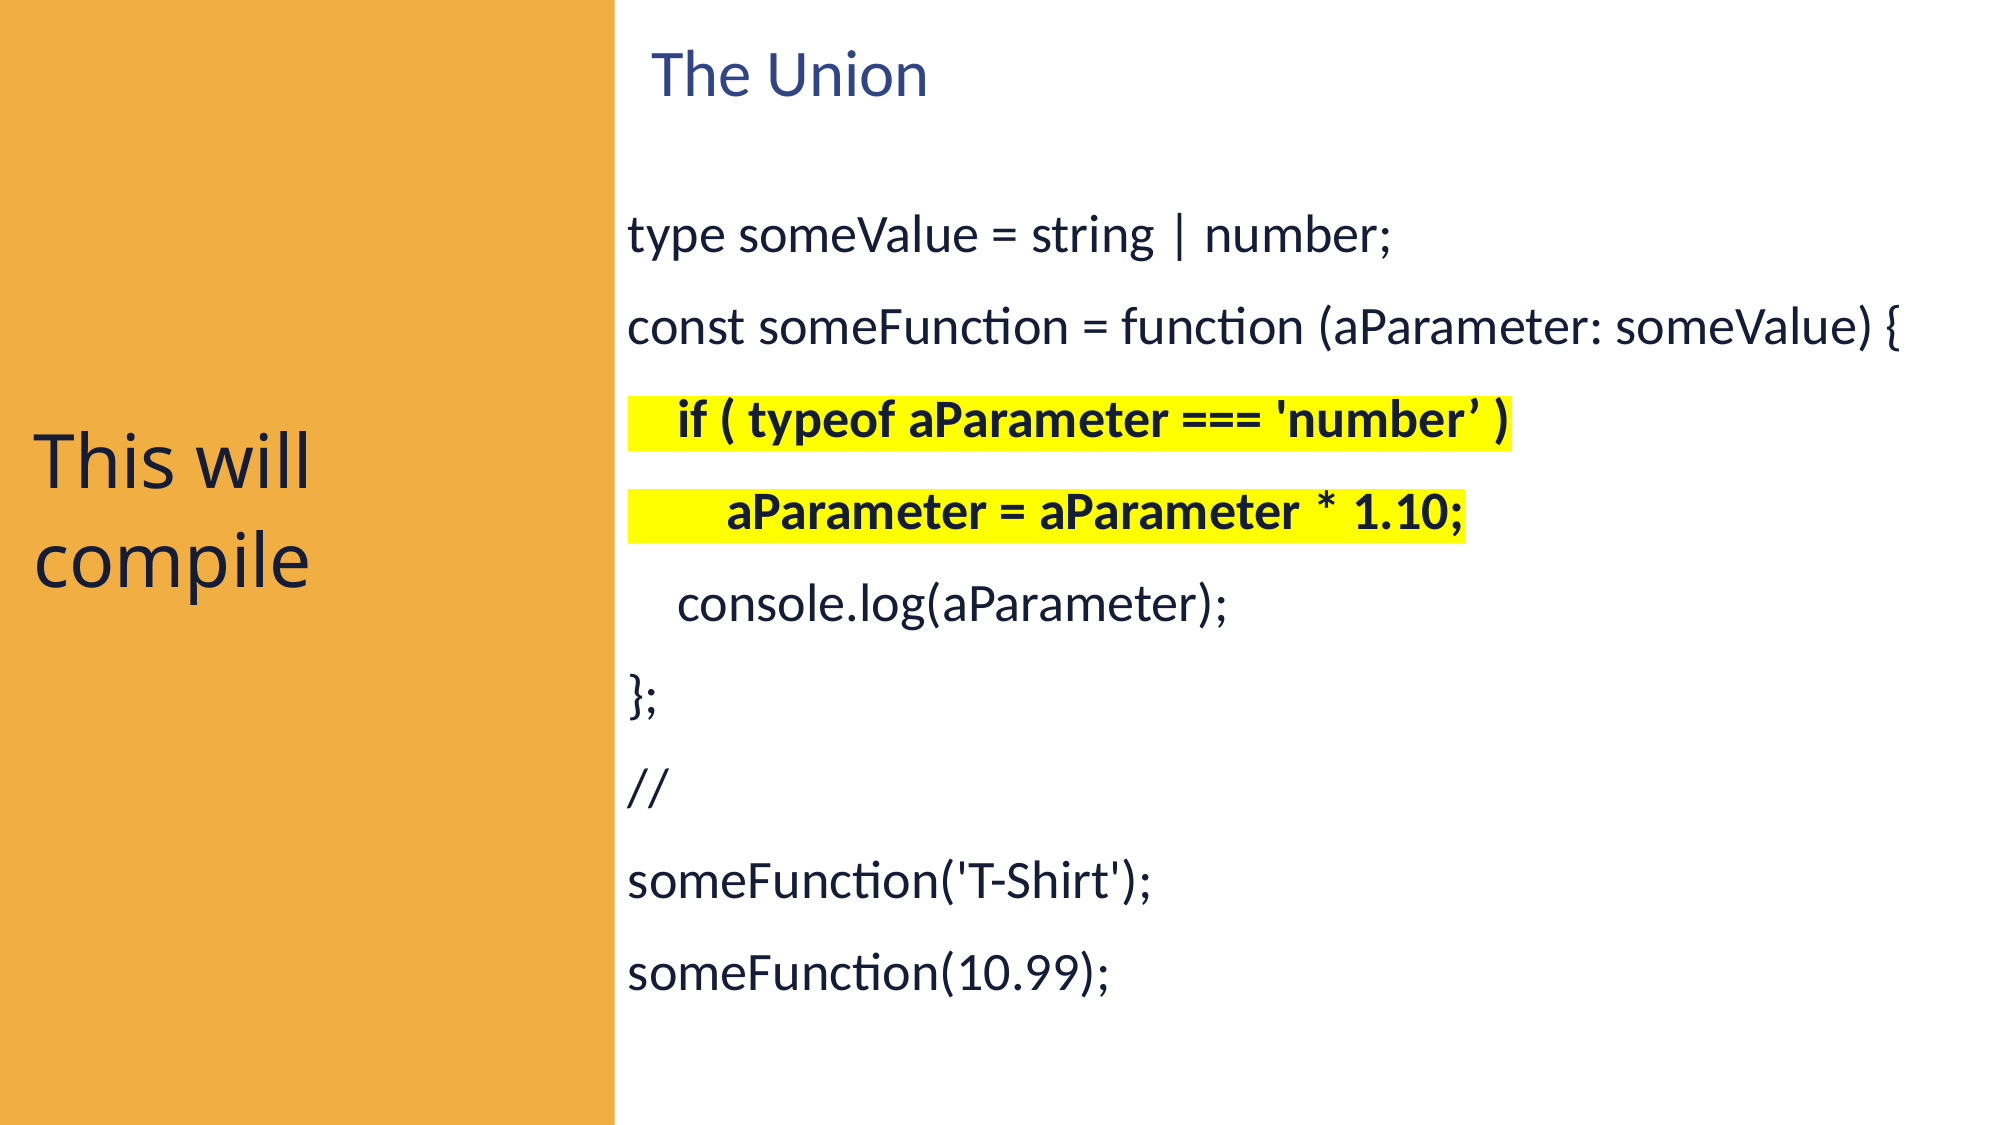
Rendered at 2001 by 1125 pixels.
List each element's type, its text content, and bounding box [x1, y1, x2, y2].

list The Union [651, 21, 1623, 115]
list This will compile [33, 282, 559, 724]
list type someValue = string | number; const someFunction = function (aParameter: someValue) { if ( typeof aParameter === 'number’ ) aParameter = aParameter * 1.10; console.log(aParameter); }; // someFunction('T-Shirt'); someFunction(10.99); [627, 191, 2000, 1007]
